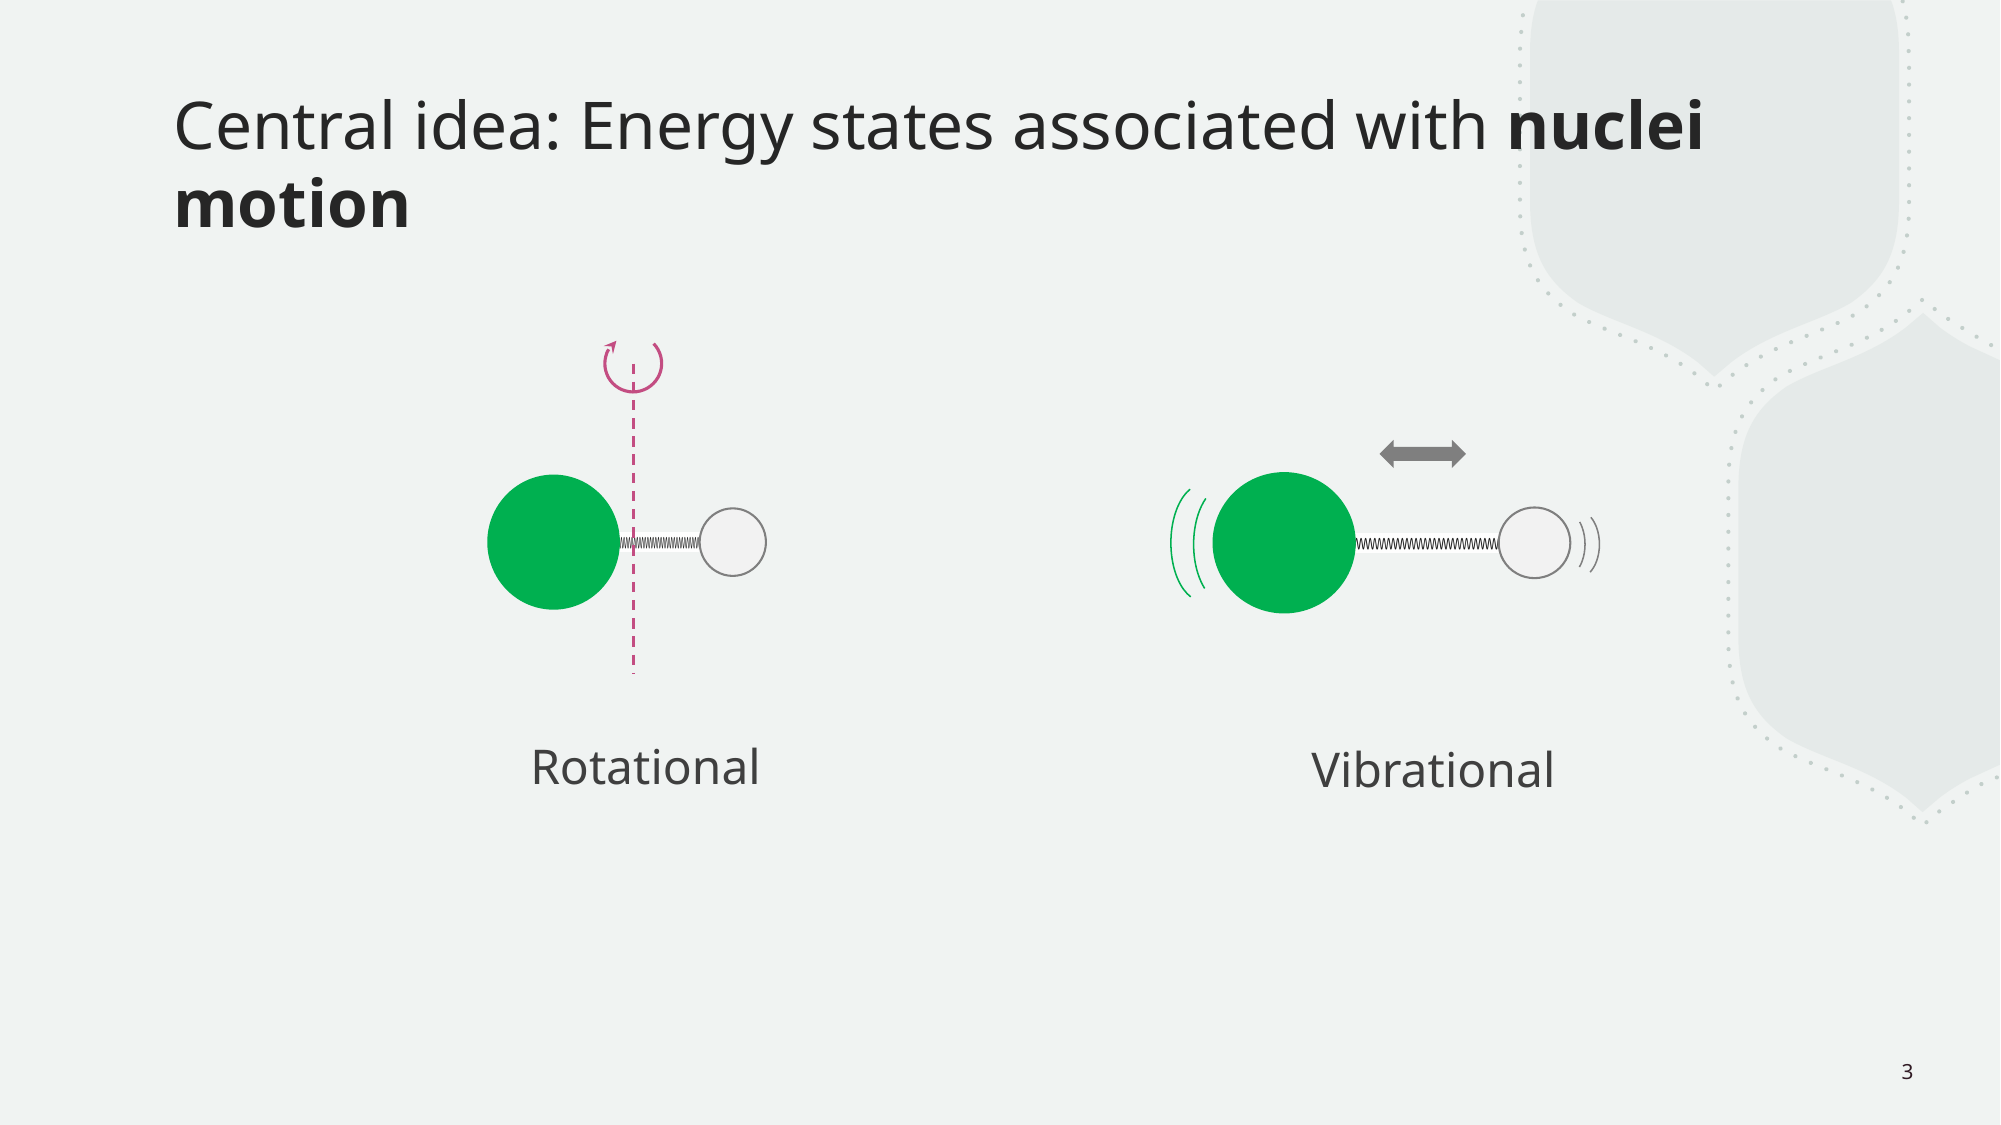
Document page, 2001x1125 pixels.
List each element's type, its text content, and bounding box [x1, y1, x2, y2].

text_box Rotational [515, 671, 815, 860]
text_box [486, 322, 767, 675]
text_box Vibrational [1296, 674, 1597, 862]
slide_number ‹#› [1843, 1042, 1929, 1103]
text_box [1170, 439, 1600, 614]
title Central idea: Energy states associated with nuclei motion [158, 74, 1963, 250]
